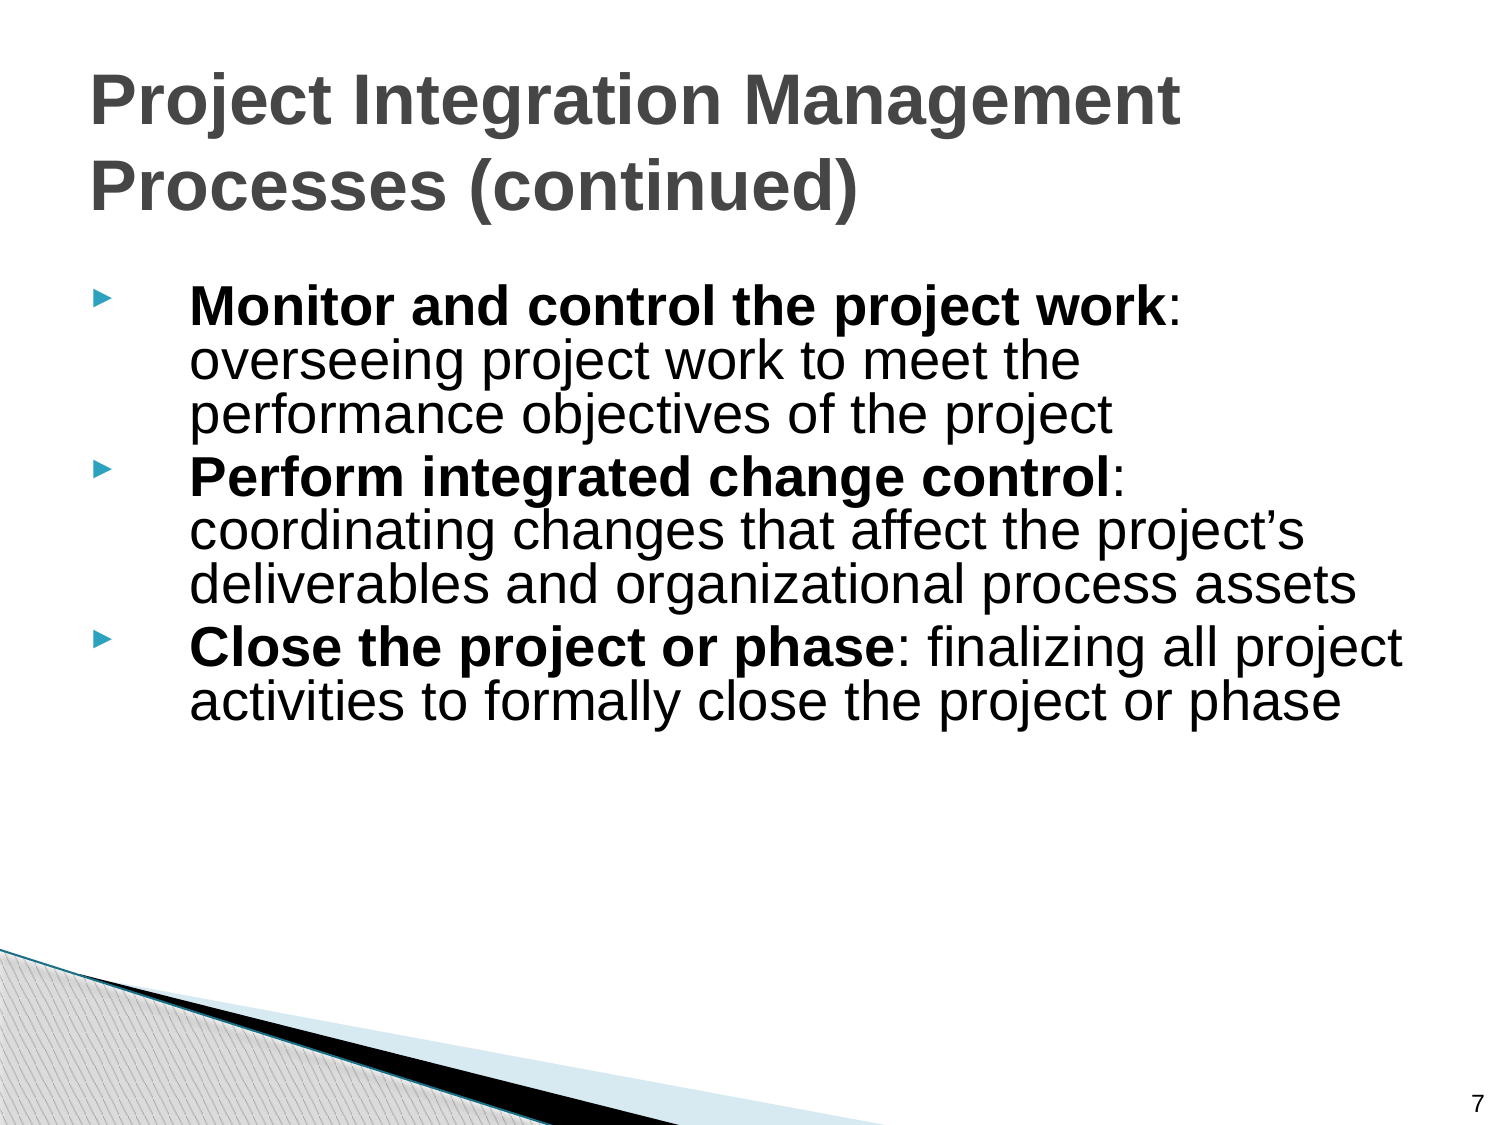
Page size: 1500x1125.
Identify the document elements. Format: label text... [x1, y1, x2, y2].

title Project Integration Management Processes (continued) [75, 45, 1425, 233]
list Monitor and control the project work: overseeing project work to meet the performance objectives of the project Perform integrated change control: coordinating changes that affect the project’s deliverables and organizational process assets Close the project or phase: finalizing all project activities to formally close the project or phase [75, 275, 1425, 986]
slide_number 7 [1412, 1065, 1500, 1125]
